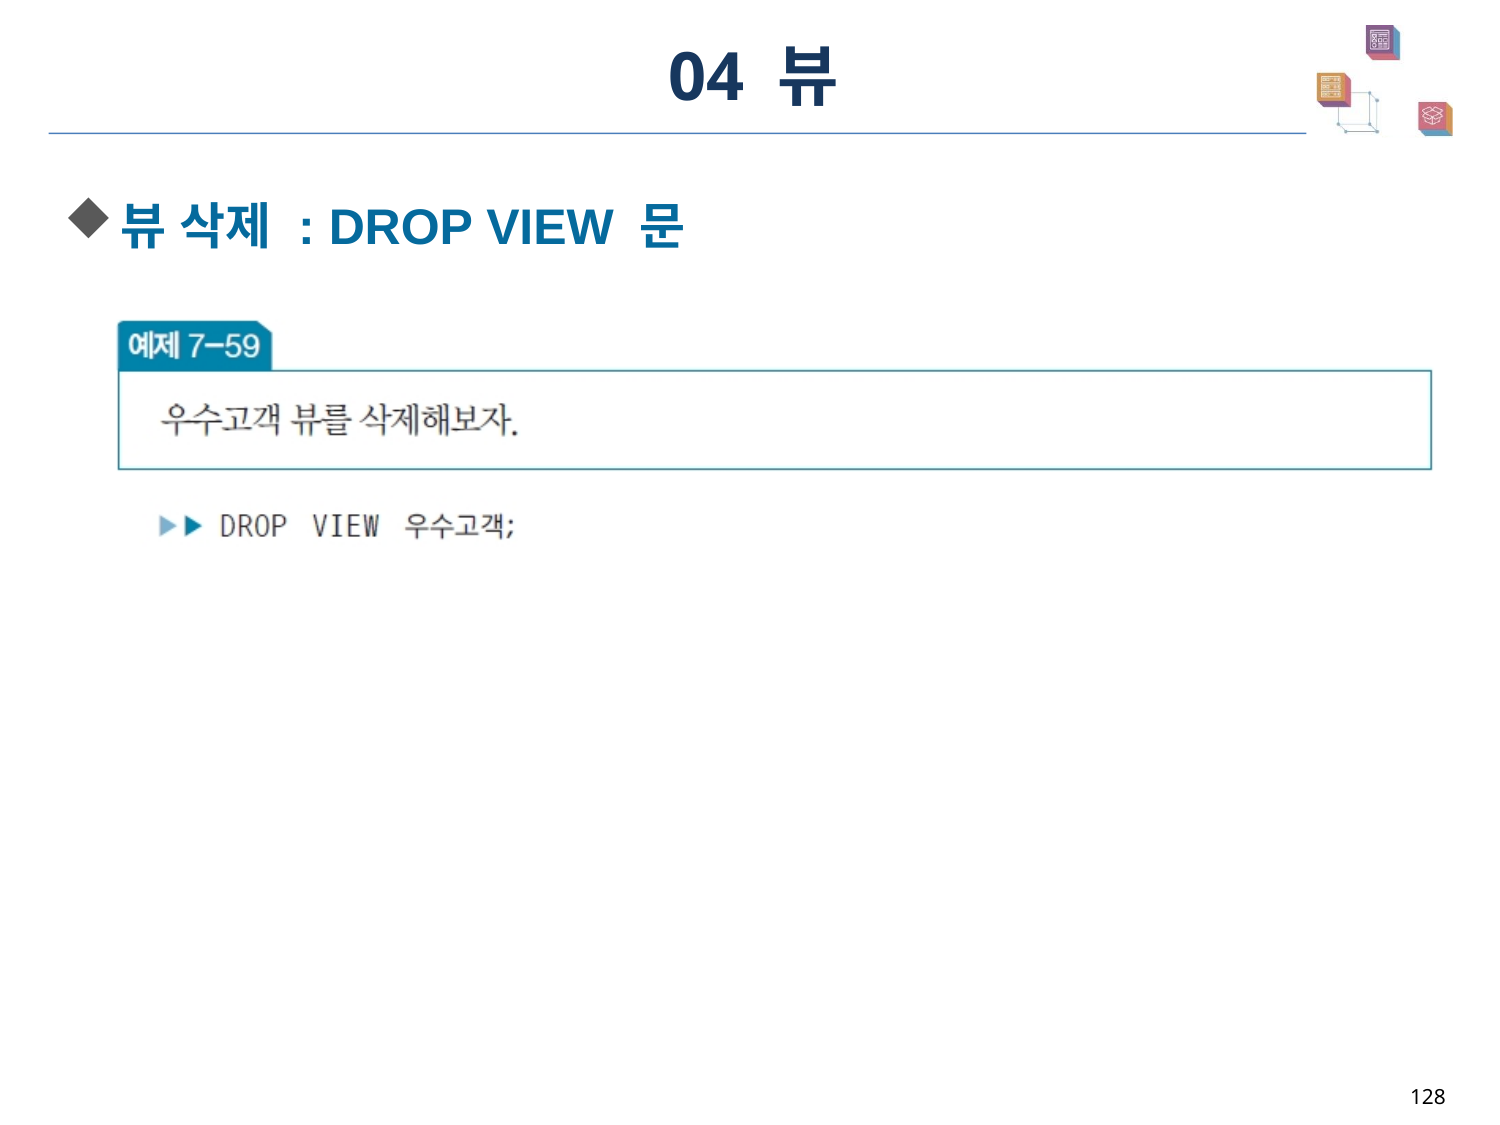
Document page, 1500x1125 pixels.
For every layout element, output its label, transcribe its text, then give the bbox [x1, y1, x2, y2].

picture [114, 318, 1437, 548]
title 04 뷰 [48, 25, 1459, 123]
list 뷰 삭제 : DROP VIEW 문 [48, 187, 1452, 1097]
picture [1316, 123, 1453, 138]
